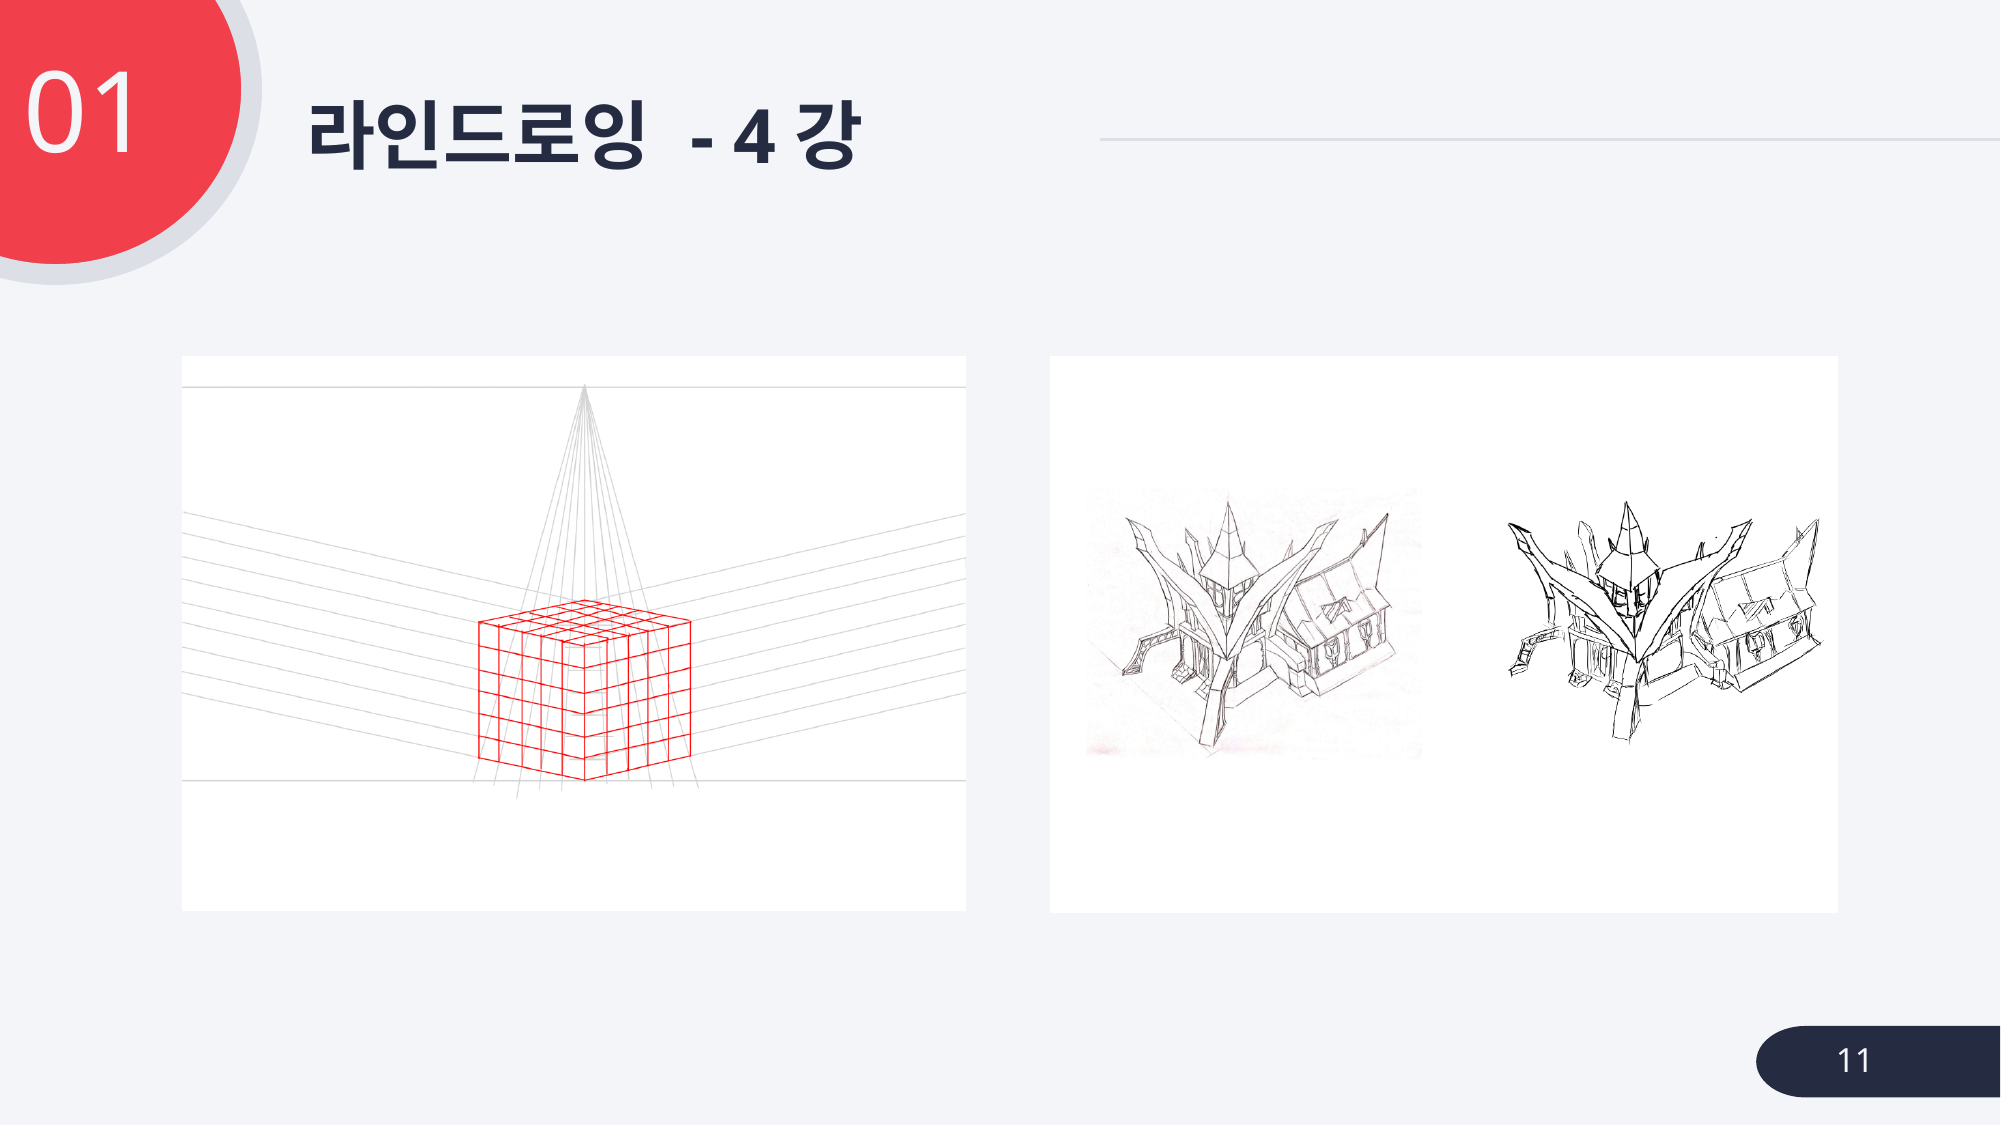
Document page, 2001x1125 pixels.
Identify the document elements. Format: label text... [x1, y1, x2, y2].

picture [182, 356, 966, 911]
slide_number 11 [1820, 1031, 1984, 1092]
title 라인드로잉 - 4강 [290, 89, 1100, 191]
list 01 [0, 47, 167, 186]
picture [1050, 356, 1838, 913]
